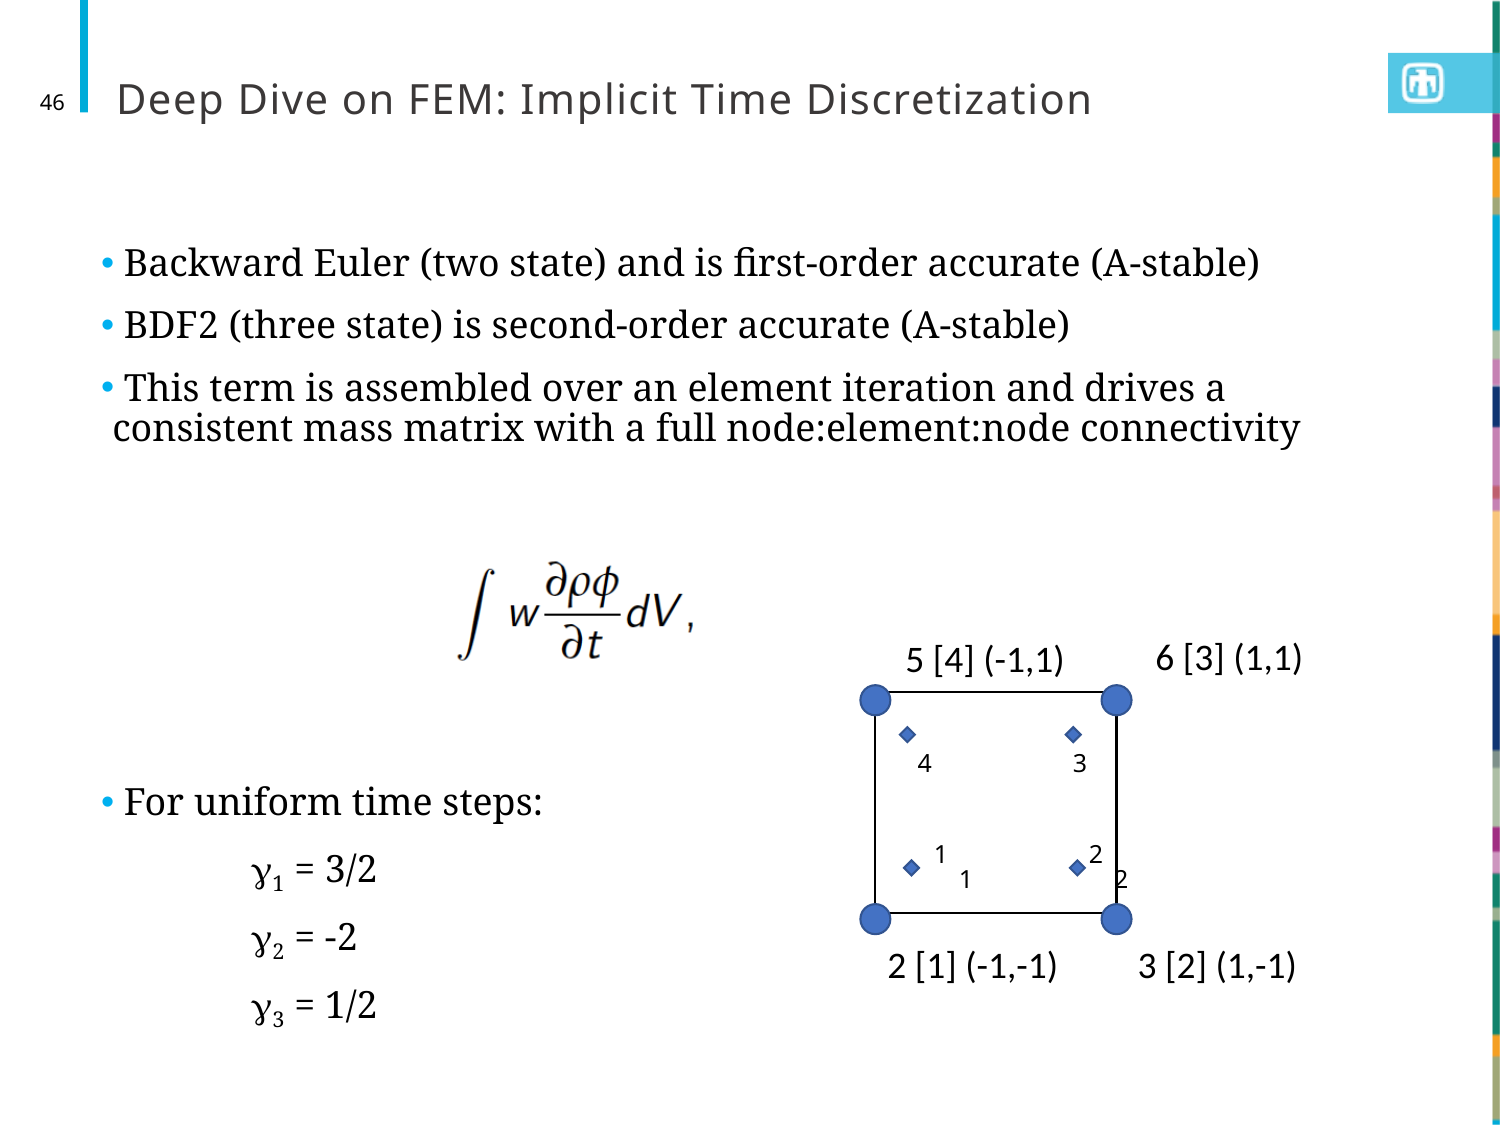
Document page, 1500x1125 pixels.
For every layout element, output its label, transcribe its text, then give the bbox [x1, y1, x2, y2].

picture [395, 526, 770, 686]
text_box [859, 624, 1321, 995]
slide_number 46 [7, 73, 80, 133]
list Backward Euler (two state) and is first-order accurate (A-stable) BDF2 (three state) is second-order accurate (A-stable) This term is assembled over an element iteration and drives a consistent mass matrix with a full node:element:node connectivity For uniform time steps: g1 = 3/2 g2 = -2 g3 = 1/2 [101, 236, 1339, 1060]
title Deep Dive on FEM: Implicit Time Discretization [101, 36, 1339, 131]
picture [1493, 330, 1499, 1120]
picture [1401, 62, 1445, 104]
picture [1493, 1, 1500, 215]
